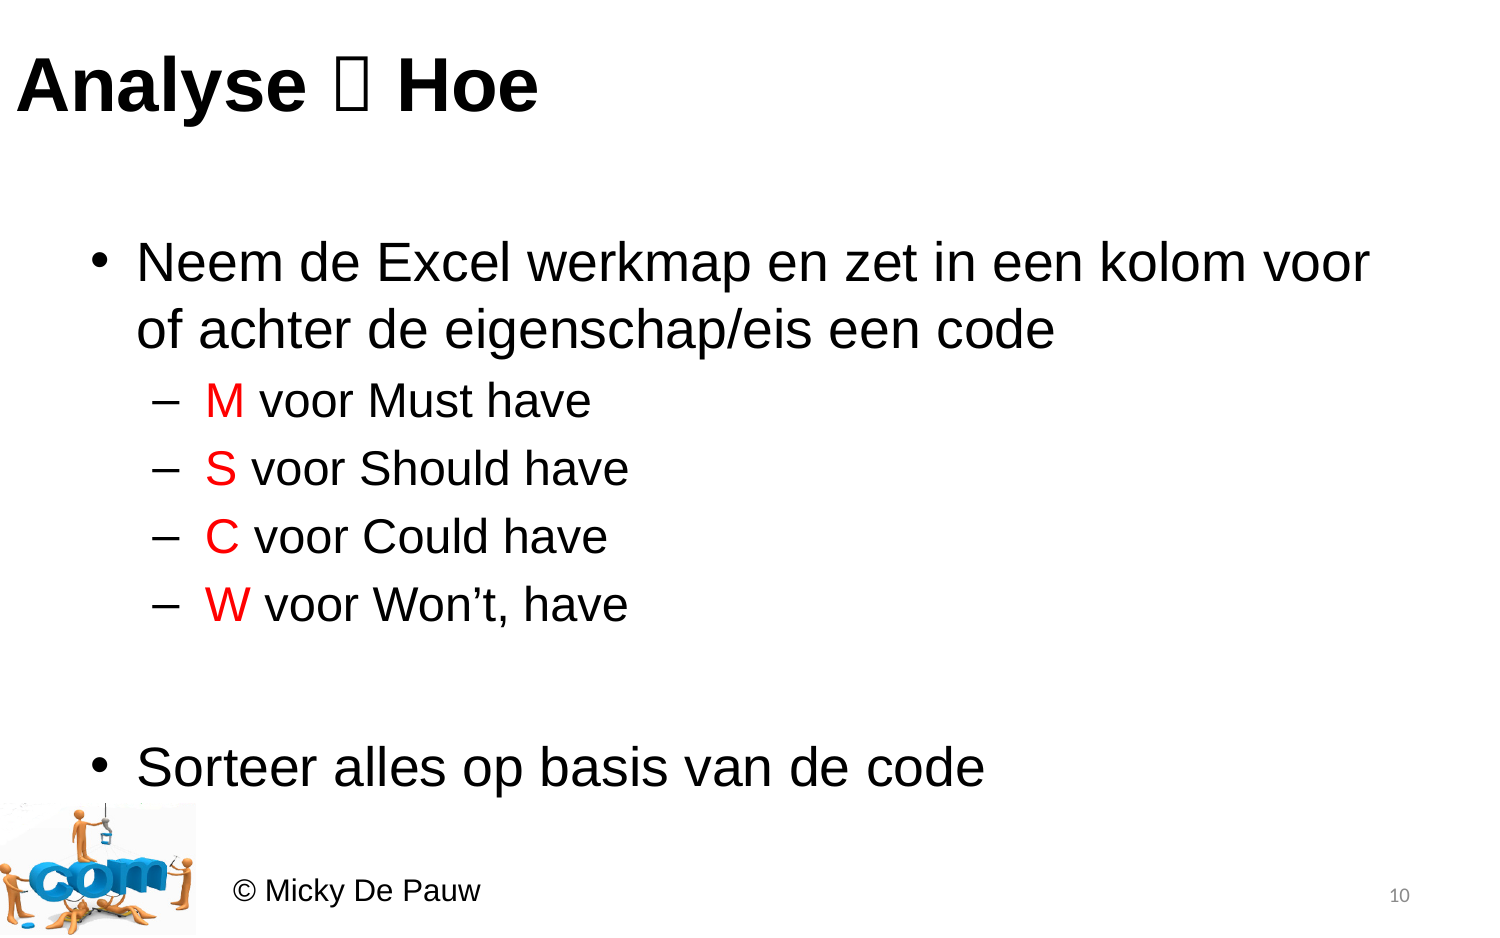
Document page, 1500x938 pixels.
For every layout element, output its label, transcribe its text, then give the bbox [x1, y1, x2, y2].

title Analyse  Hoe [0, 2, 1349, 160]
list Neem de Excel werkmap en zet in een kolom voor of achter de eigenschap/eis een code M voor Must have S voor Should have C voor Could have W voor Won’t, have Sorteer alles op basis van de code [74, 218, 1426, 838]
slide_number 10 [1074, 868, 1425, 919]
picture [0, 803, 196, 935]
